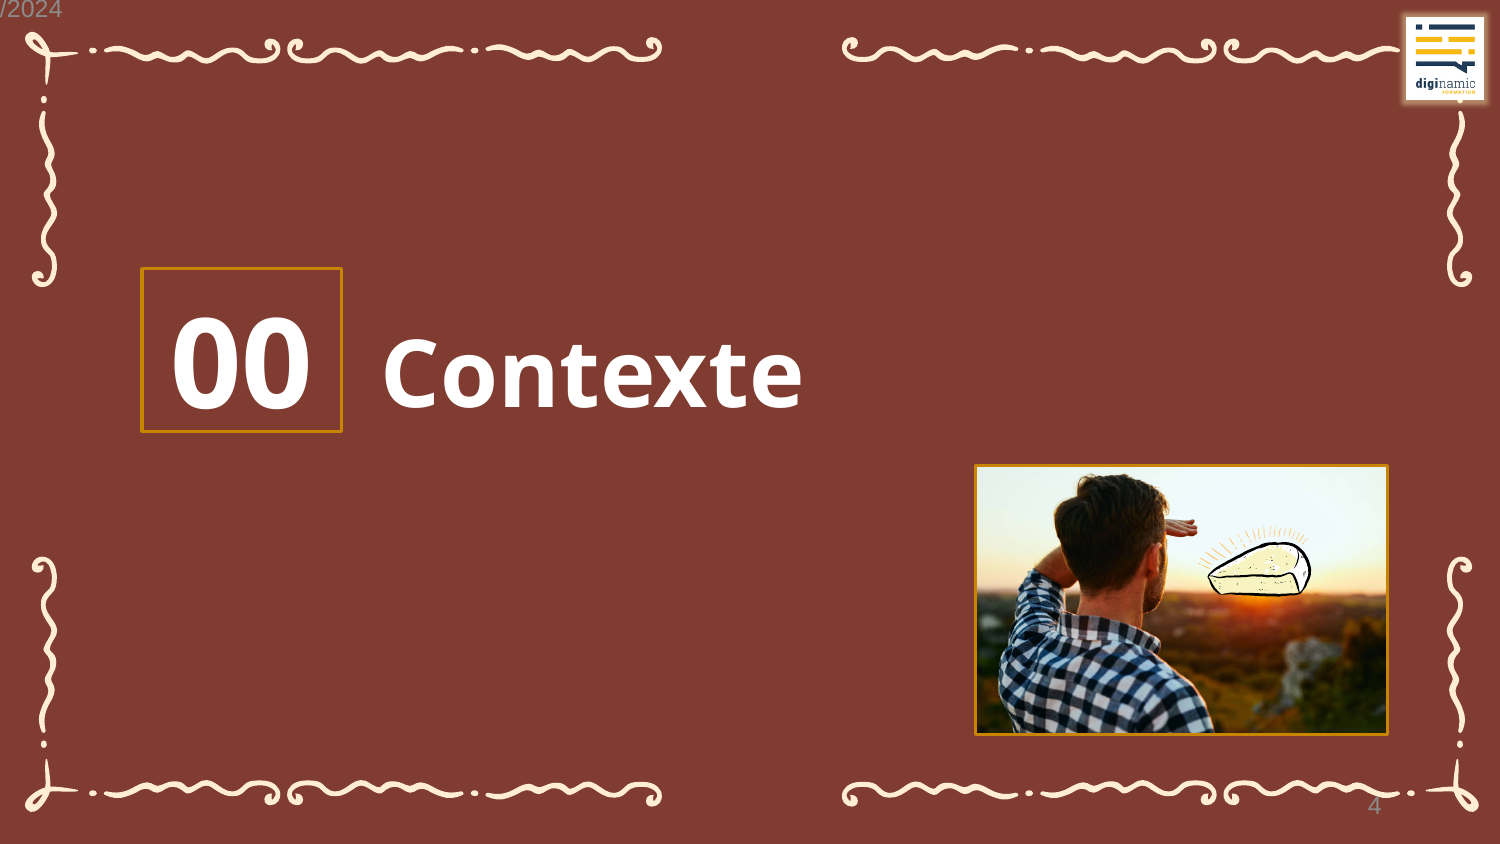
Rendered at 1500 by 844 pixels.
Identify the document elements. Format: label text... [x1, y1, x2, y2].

picture [976, 466, 1386, 733]
picture [1406, 17, 1484, 101]
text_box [1204, 527, 1316, 609]
title Contexte [365, 265, 1159, 442]
title 00 [140, 267, 343, 433]
slide_number 4 [1059, 782, 1397, 828]
